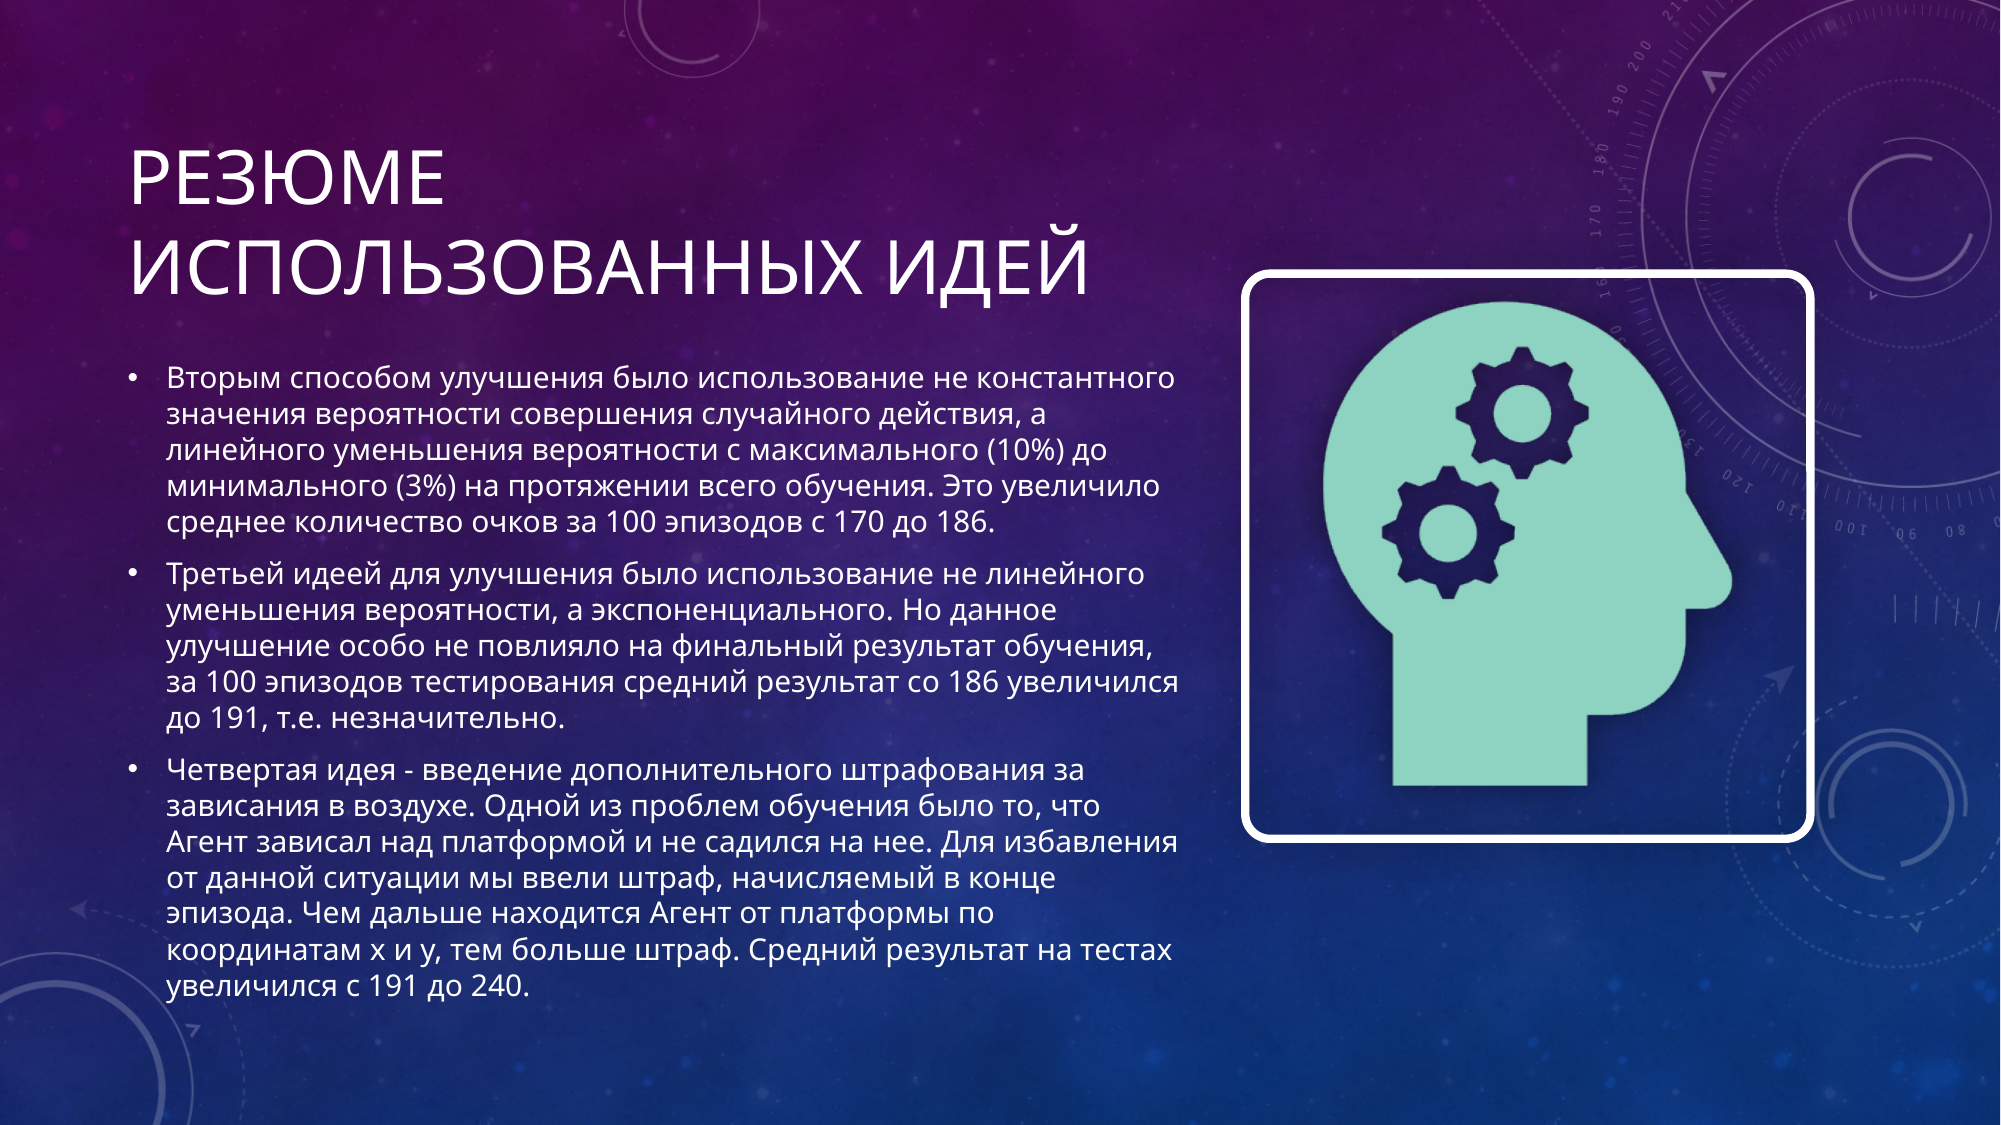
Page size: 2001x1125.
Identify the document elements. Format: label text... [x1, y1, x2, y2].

title Резюме использованных идей [112, 99, 1144, 339]
picture [0, 0, 2001, 1125]
list Вторым способом улучшения было использование не константного значения вероятности совершения случайного действия, а линейного уменьшения вероятности с максимального (10%) до минимального (3%) на протяжении всего обучения. Это увеличило среднее количество очков за 100 эпизодов с 170 до 186. Третьей идеей для улучшения было использование не линейного уменьшения вероятности, а экспоненциального. Но данное улучшение особо не повлияло на финальный результат обучения, за 100 эпизодов тестирования средний результат со 186 увеличился до 191, т.е. незначительно. Четвертая идея - введение дополнительного штрафования за зависания в воздухе. Одной из проблем обучения было то, что Агент зависал над платформой и не садился на нее. Для избавления от данной ситуации мы ввели штраф, начисляемый в конце эпизода. Чем дальше находится Агент от платформы по координатам x и y, тем больше штраф. Средний результат на тестах увеличился с 191 до 240. [112, 351, 1200, 1025]
